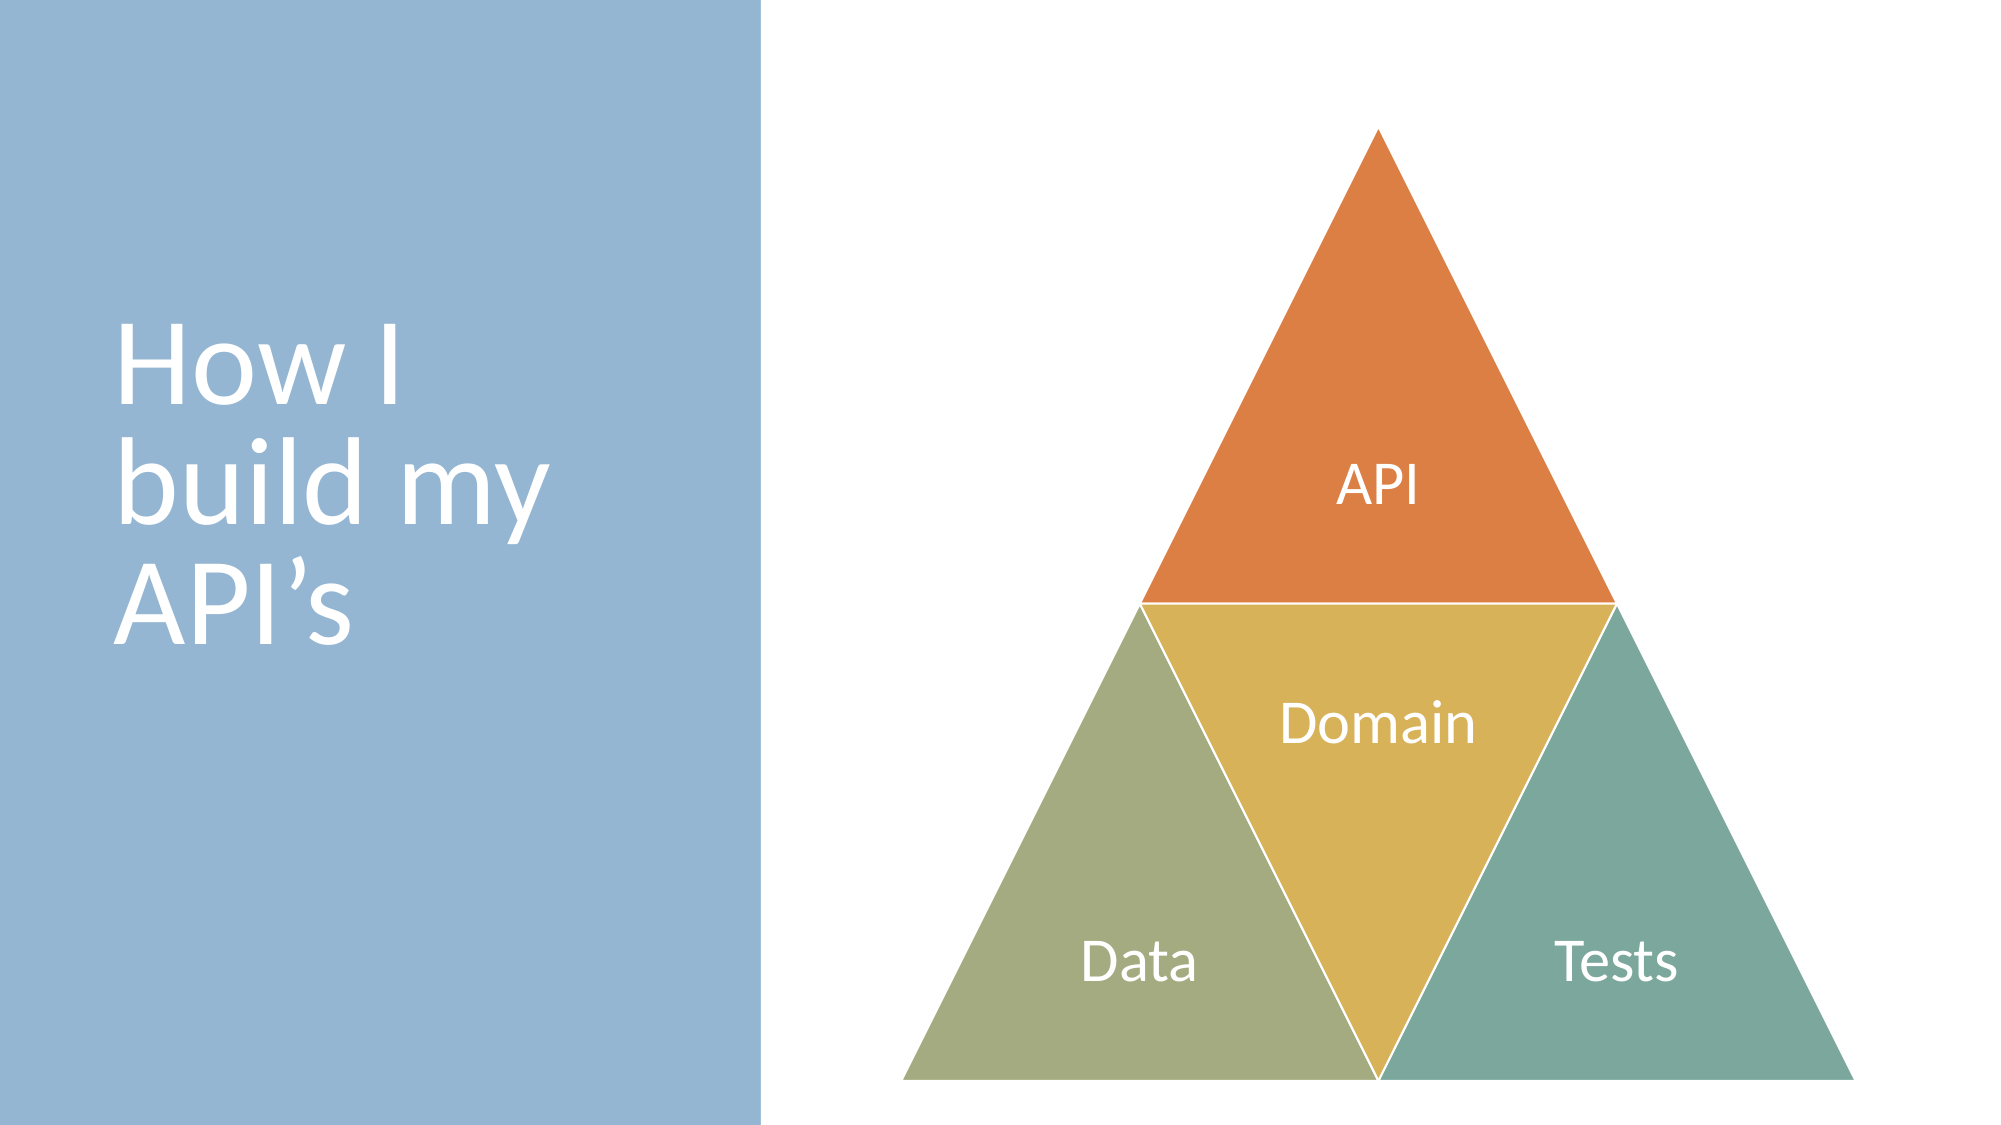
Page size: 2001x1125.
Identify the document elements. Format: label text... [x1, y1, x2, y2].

text_box [0, 0, 760, 1125]
title How I build my API’s [98, 126, 668, 677]
text_box [760, 0, 2000, 1125]
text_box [900, 126, 1856, 1082]
